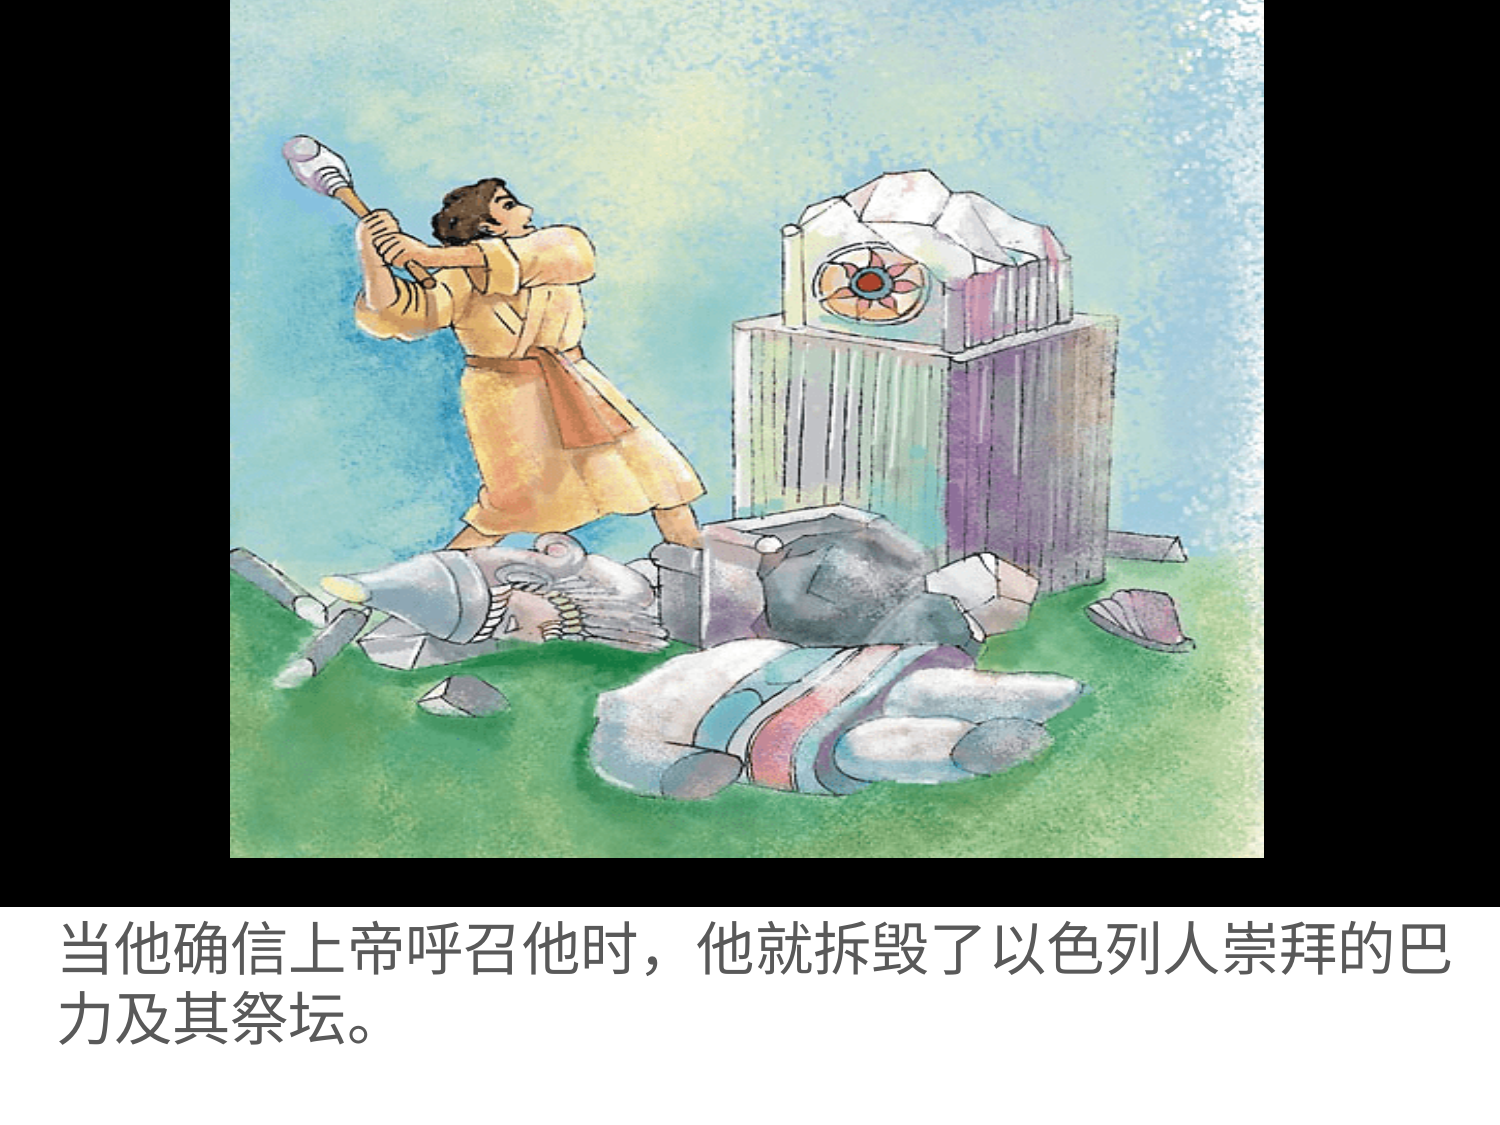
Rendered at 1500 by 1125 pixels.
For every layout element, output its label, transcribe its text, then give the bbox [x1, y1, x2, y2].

text_box 当他确信上帝呼召他时，他就拆毁了以色列人崇拜的巴力及其祭坛。 [41, 905, 1500, 1060]
picture [230, 0, 1265, 858]
text_box [0, 0, 1500, 907]
